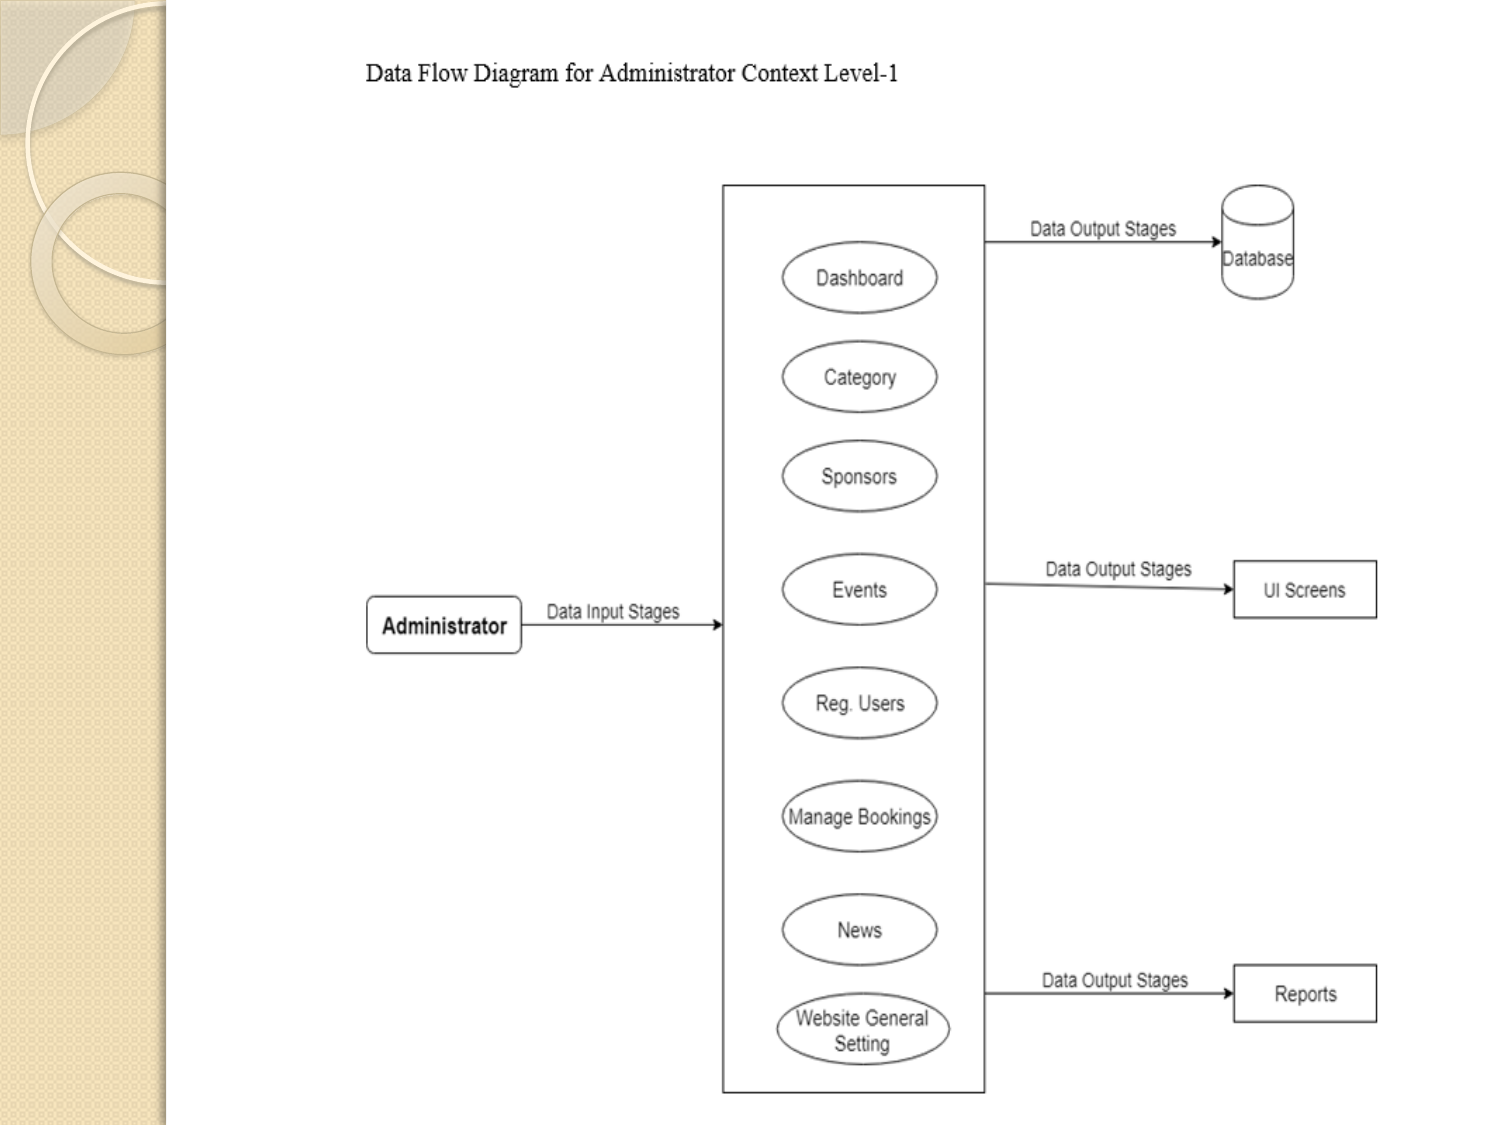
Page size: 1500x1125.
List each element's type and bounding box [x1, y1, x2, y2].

picture [229, 30, 1459, 1100]
